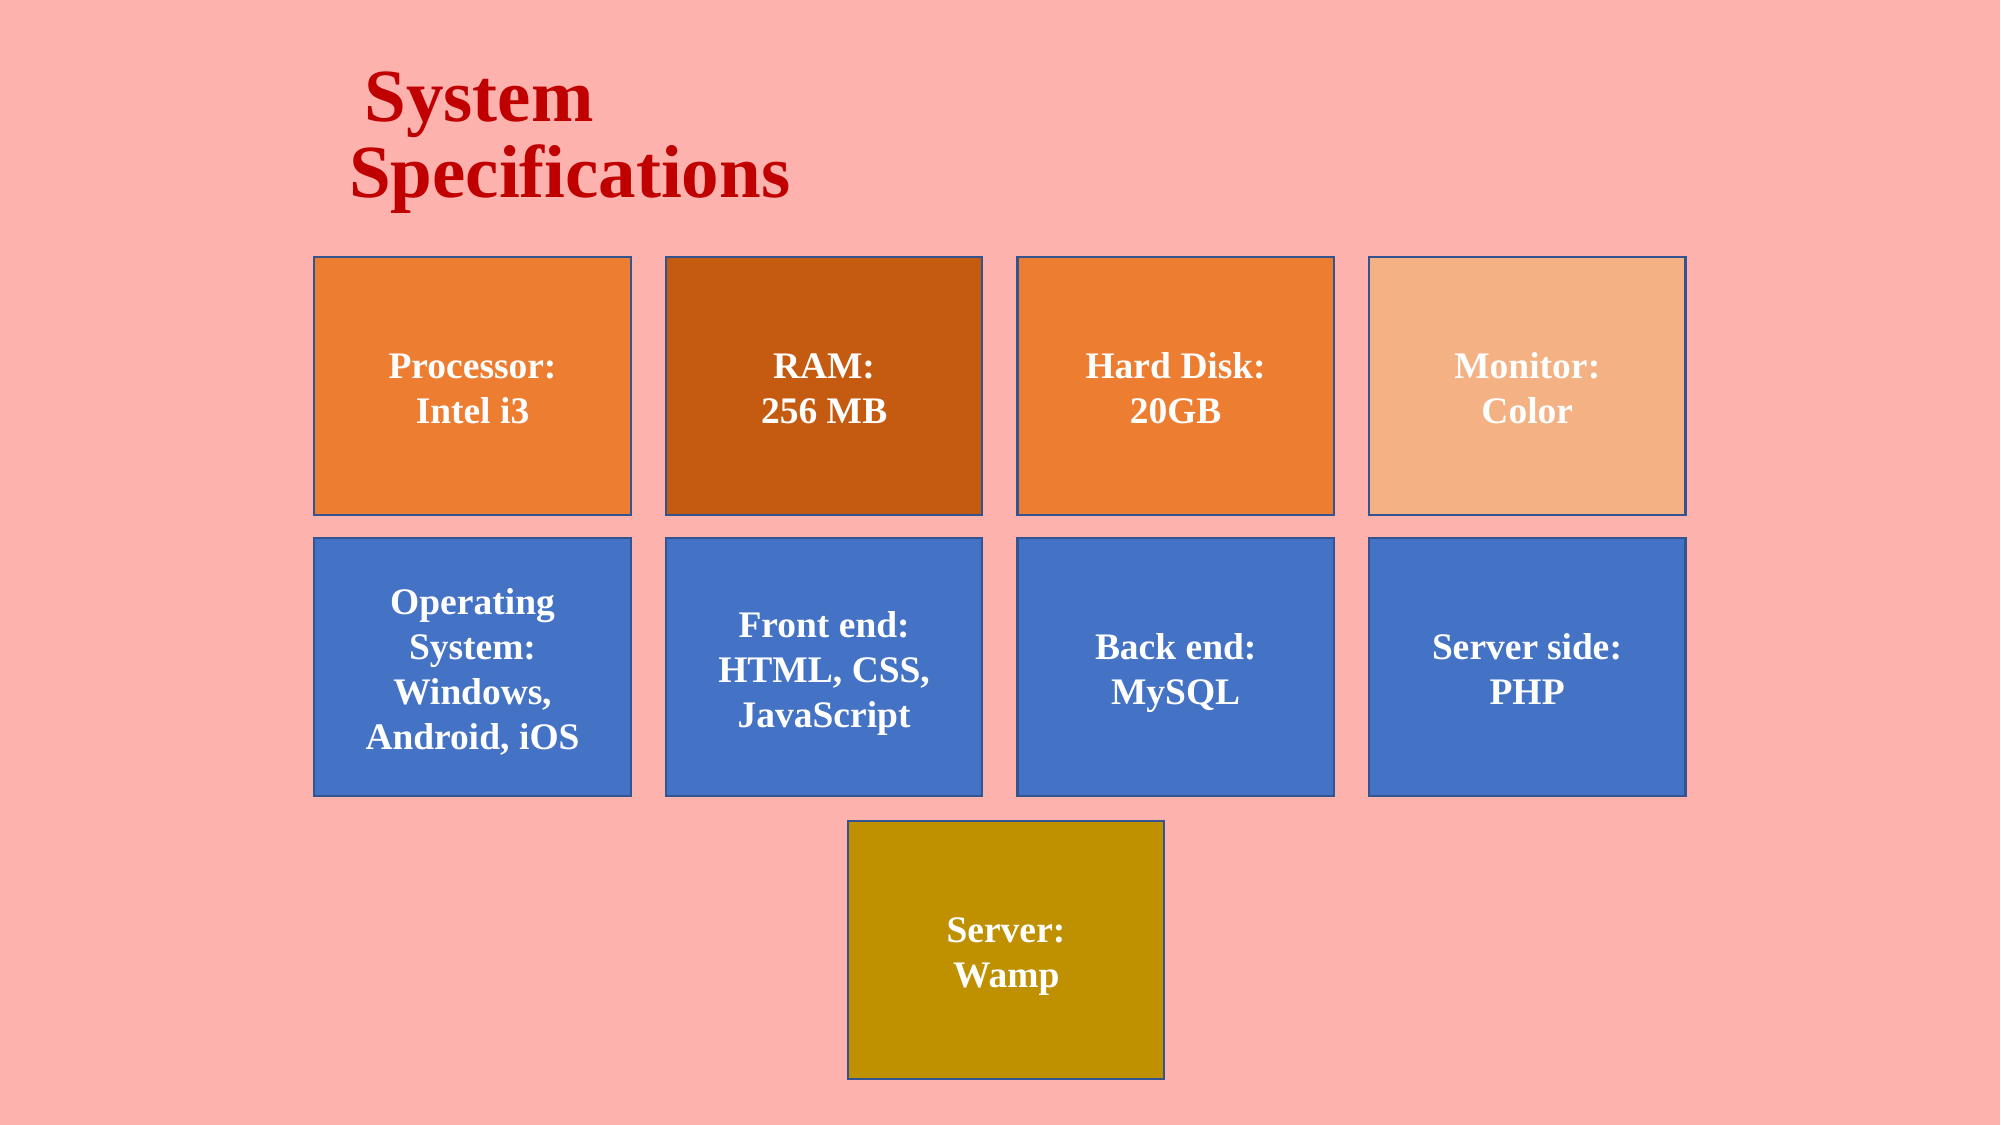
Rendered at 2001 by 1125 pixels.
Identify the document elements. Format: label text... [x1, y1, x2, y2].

text_box Processor: Intel i3 [313, 256, 632, 516]
text_box Server side: PHP [1368, 537, 1687, 797]
text_box RAM: 256 MB [665, 256, 983, 516]
text_box Hard Disk: 20GB [1016, 256, 1335, 516]
text_box Monitor: Color [1368, 256, 1687, 516]
text_box Back end: MySQL [1016, 537, 1335, 797]
text_box Specifications [334, 115, 886, 220]
text_box Operating System: Windows, Android, iOS [313, 537, 632, 797]
text_box Server: Wamp [847, 820, 1165, 1080]
text_box System [349, 38, 913, 144]
text_box Front end: HTML, CSS, JavaScript [665, 537, 983, 797]
